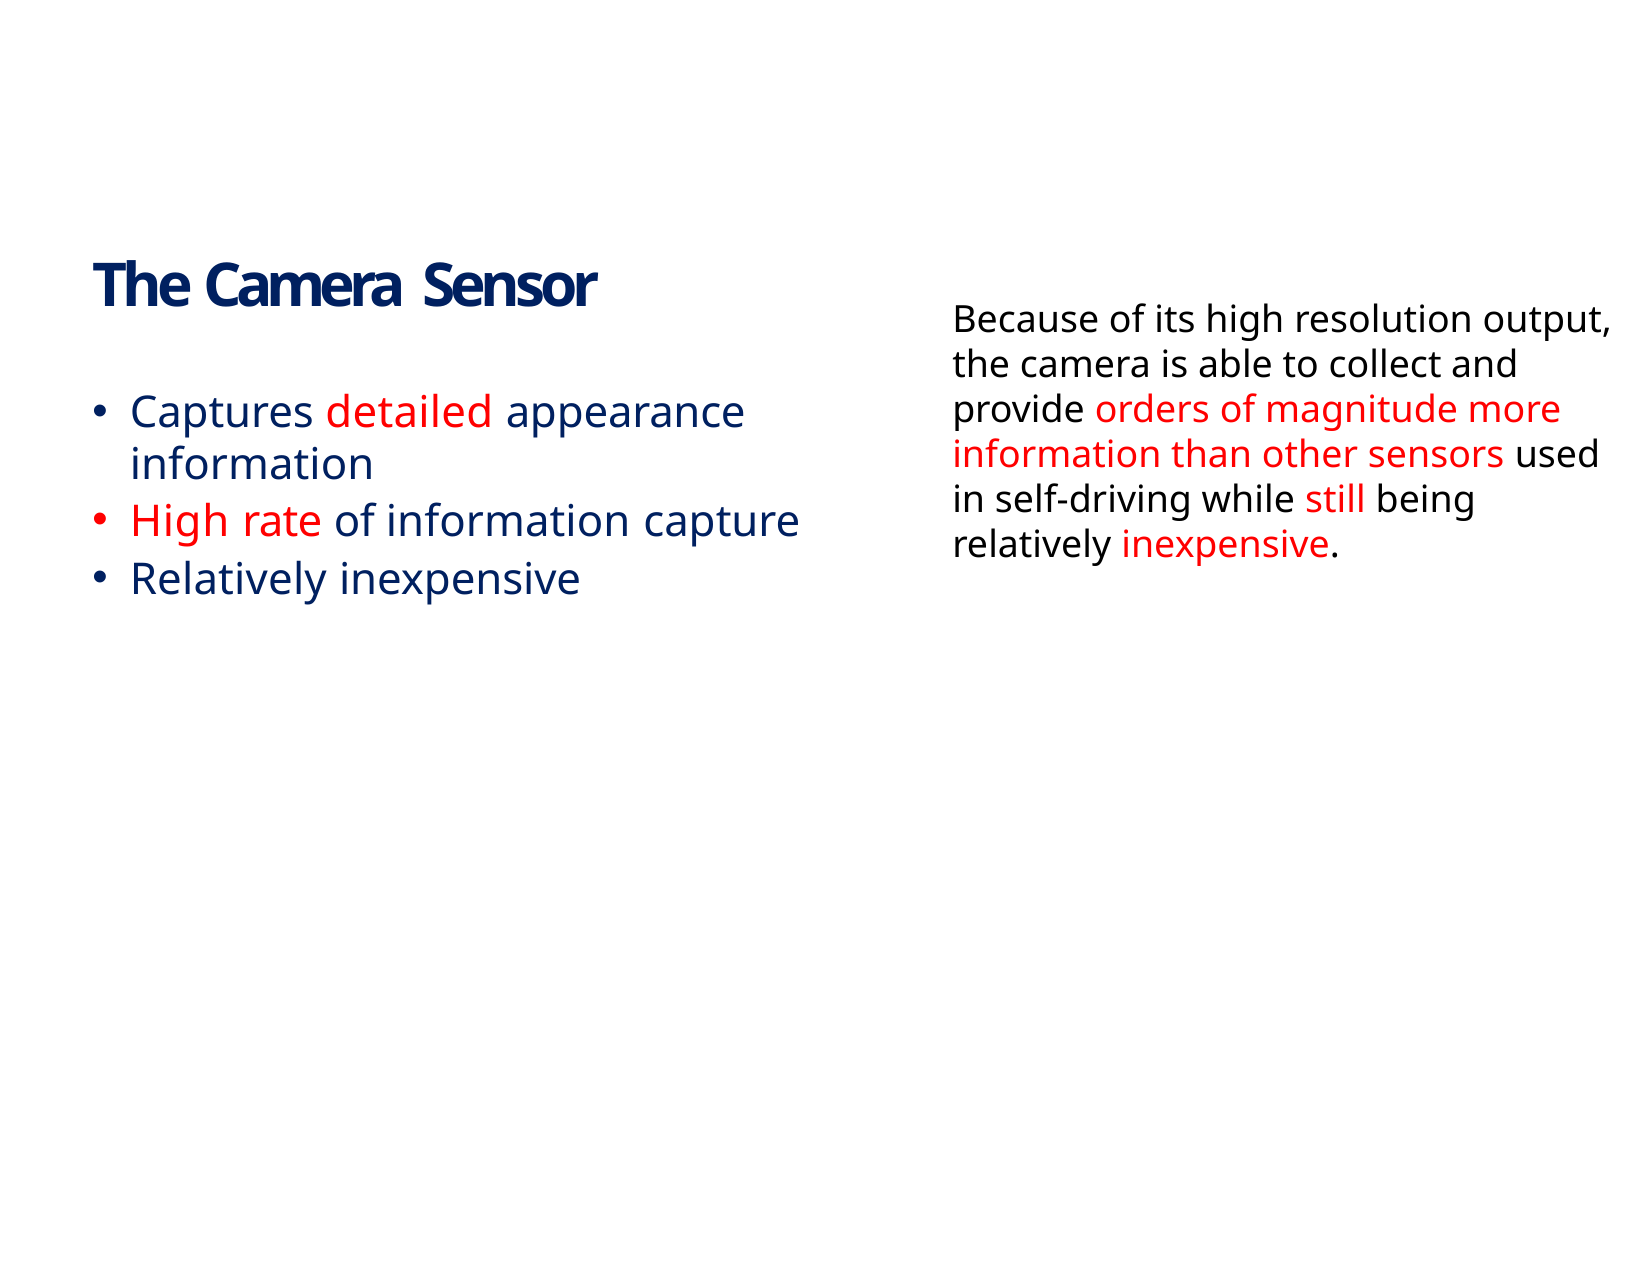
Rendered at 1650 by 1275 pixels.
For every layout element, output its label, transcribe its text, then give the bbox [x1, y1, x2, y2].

text_box Because of its high resolution output, the camera is able to collect and provide orders of magnitude more information than other sensors used in self-driving while still being relatively inexpensive. [937, 287, 1650, 573]
title The Camera Sensor [90, 244, 602, 377]
text_box Captures detailed appearance information High rate of information capture Relatively inexpensive [90, 377, 945, 604]
